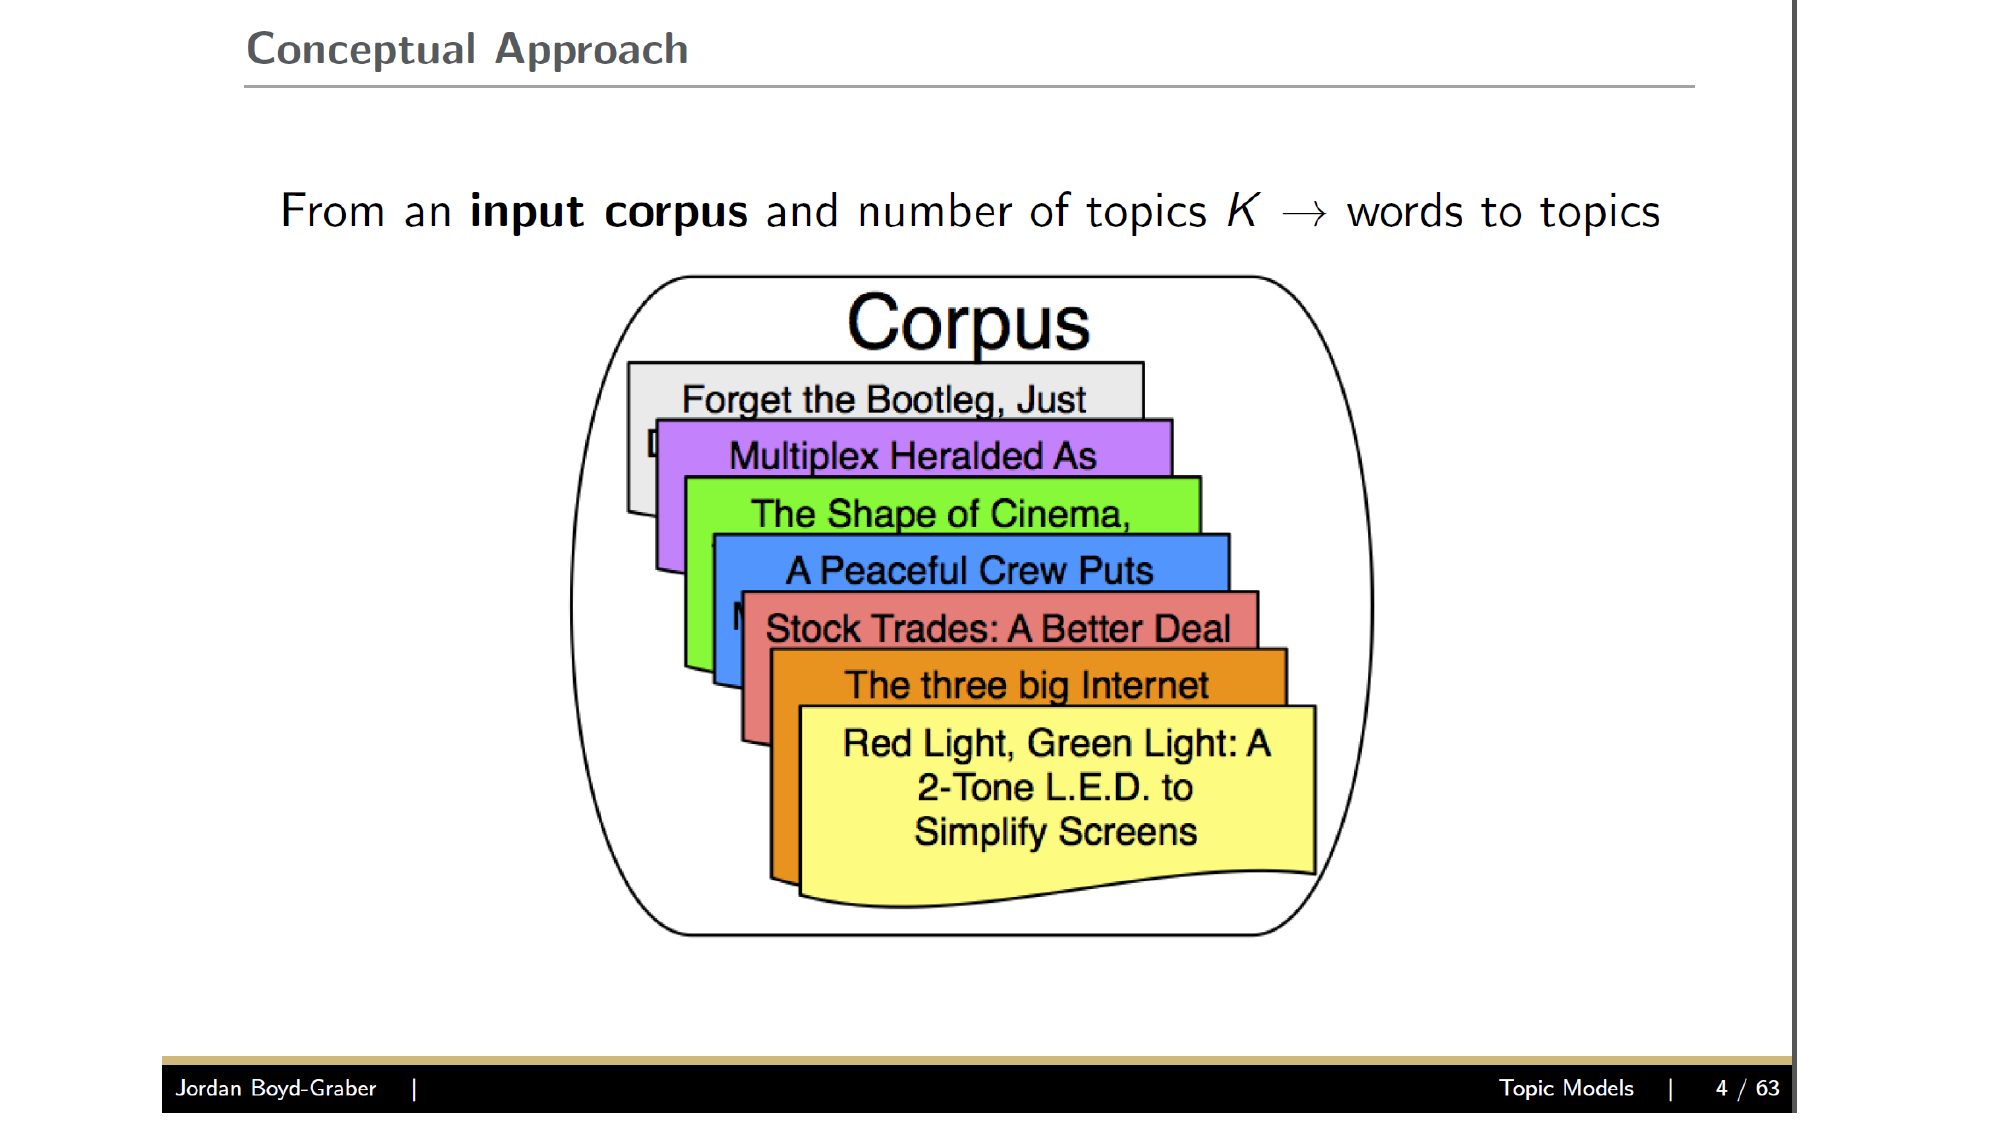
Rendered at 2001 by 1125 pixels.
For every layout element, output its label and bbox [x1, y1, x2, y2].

picture [162, 0, 1797, 1113]
